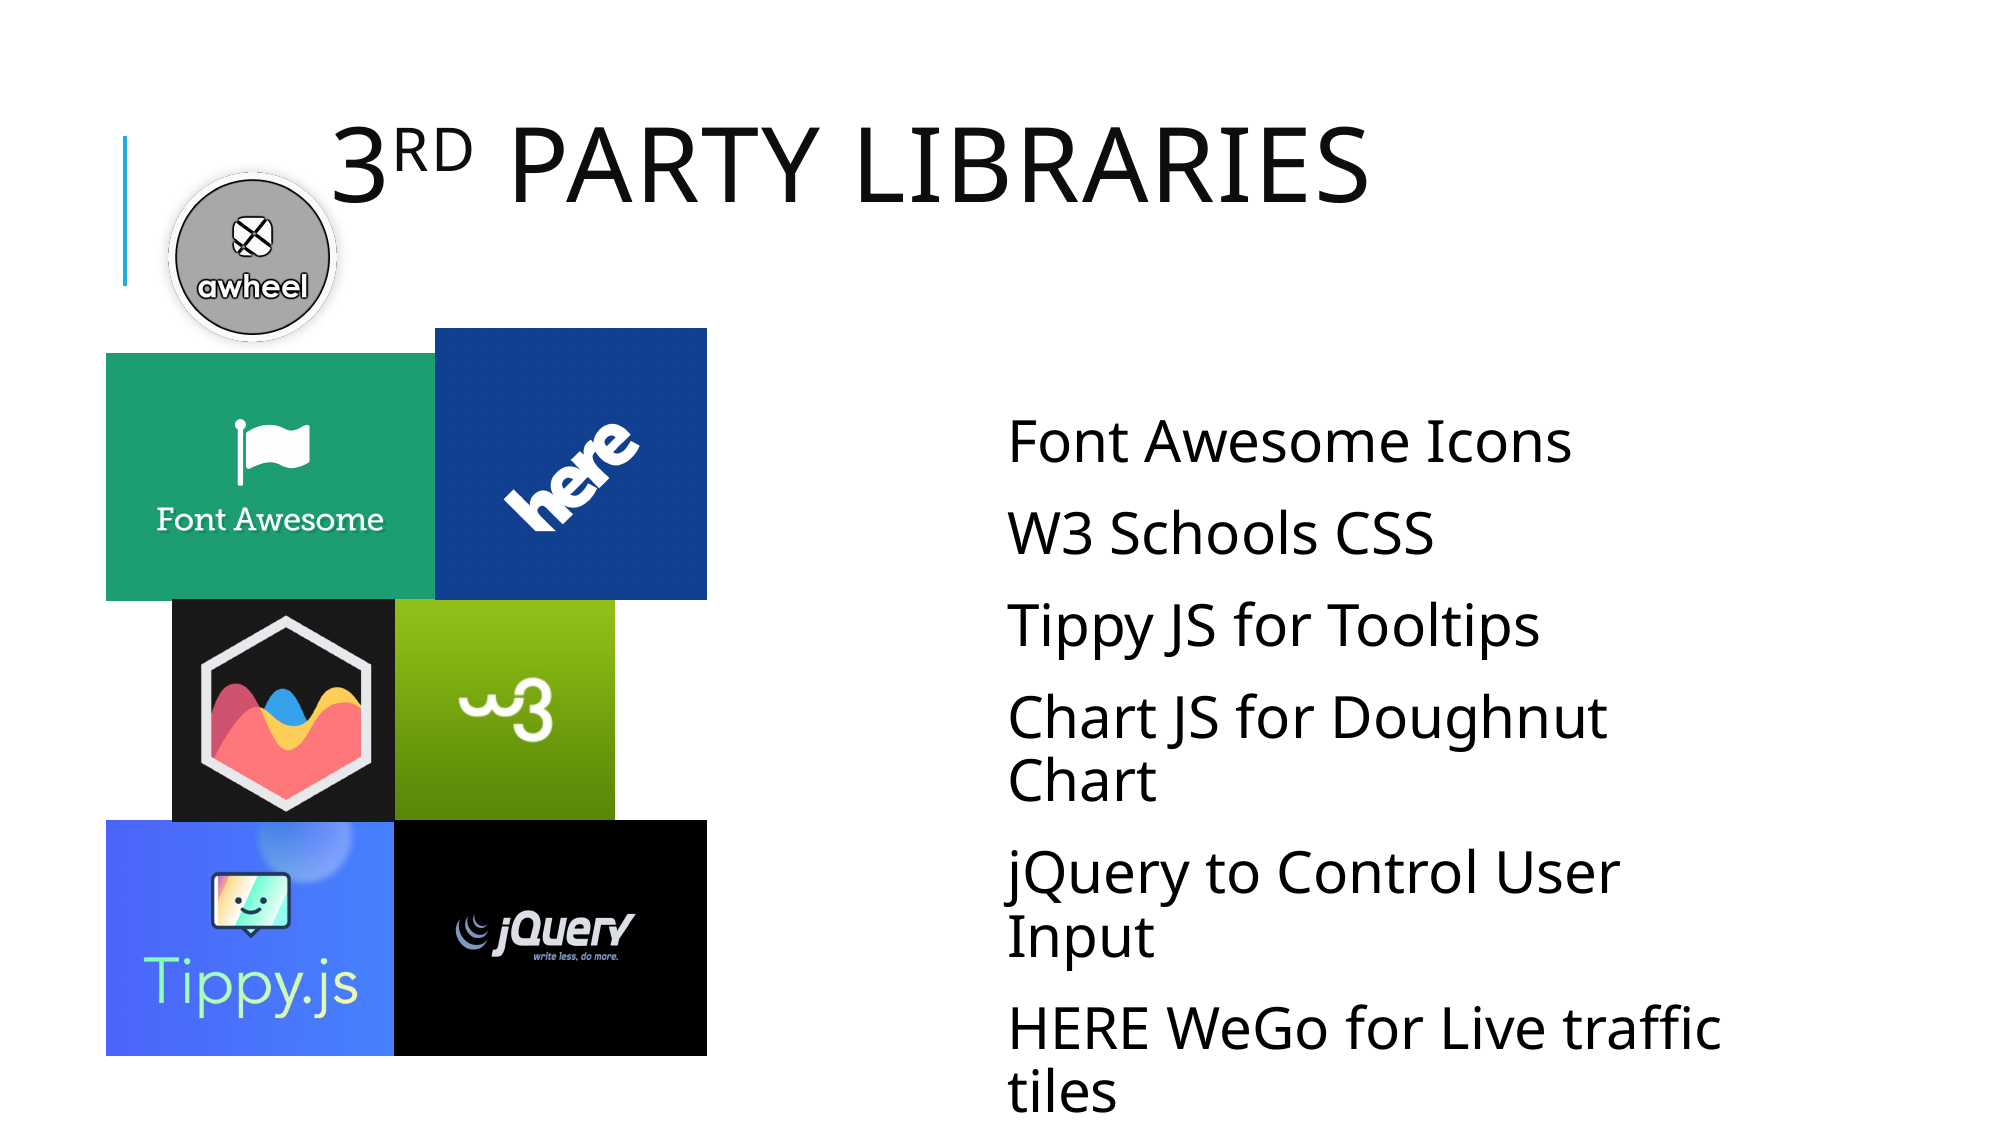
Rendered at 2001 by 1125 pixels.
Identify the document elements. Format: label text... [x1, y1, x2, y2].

picture [106, 328, 707, 1056]
list Font Awesome Icons W3 Schools CSS Tippy JS for Tooltips Chart JS for Doughnut Chart jQuery to Control User Input HERE WeGo for Live traffic tiles [999, 404, 1772, 940]
title 3rd party Libraries [0, 49, 1389, 296]
picture [167, 172, 337, 342]
